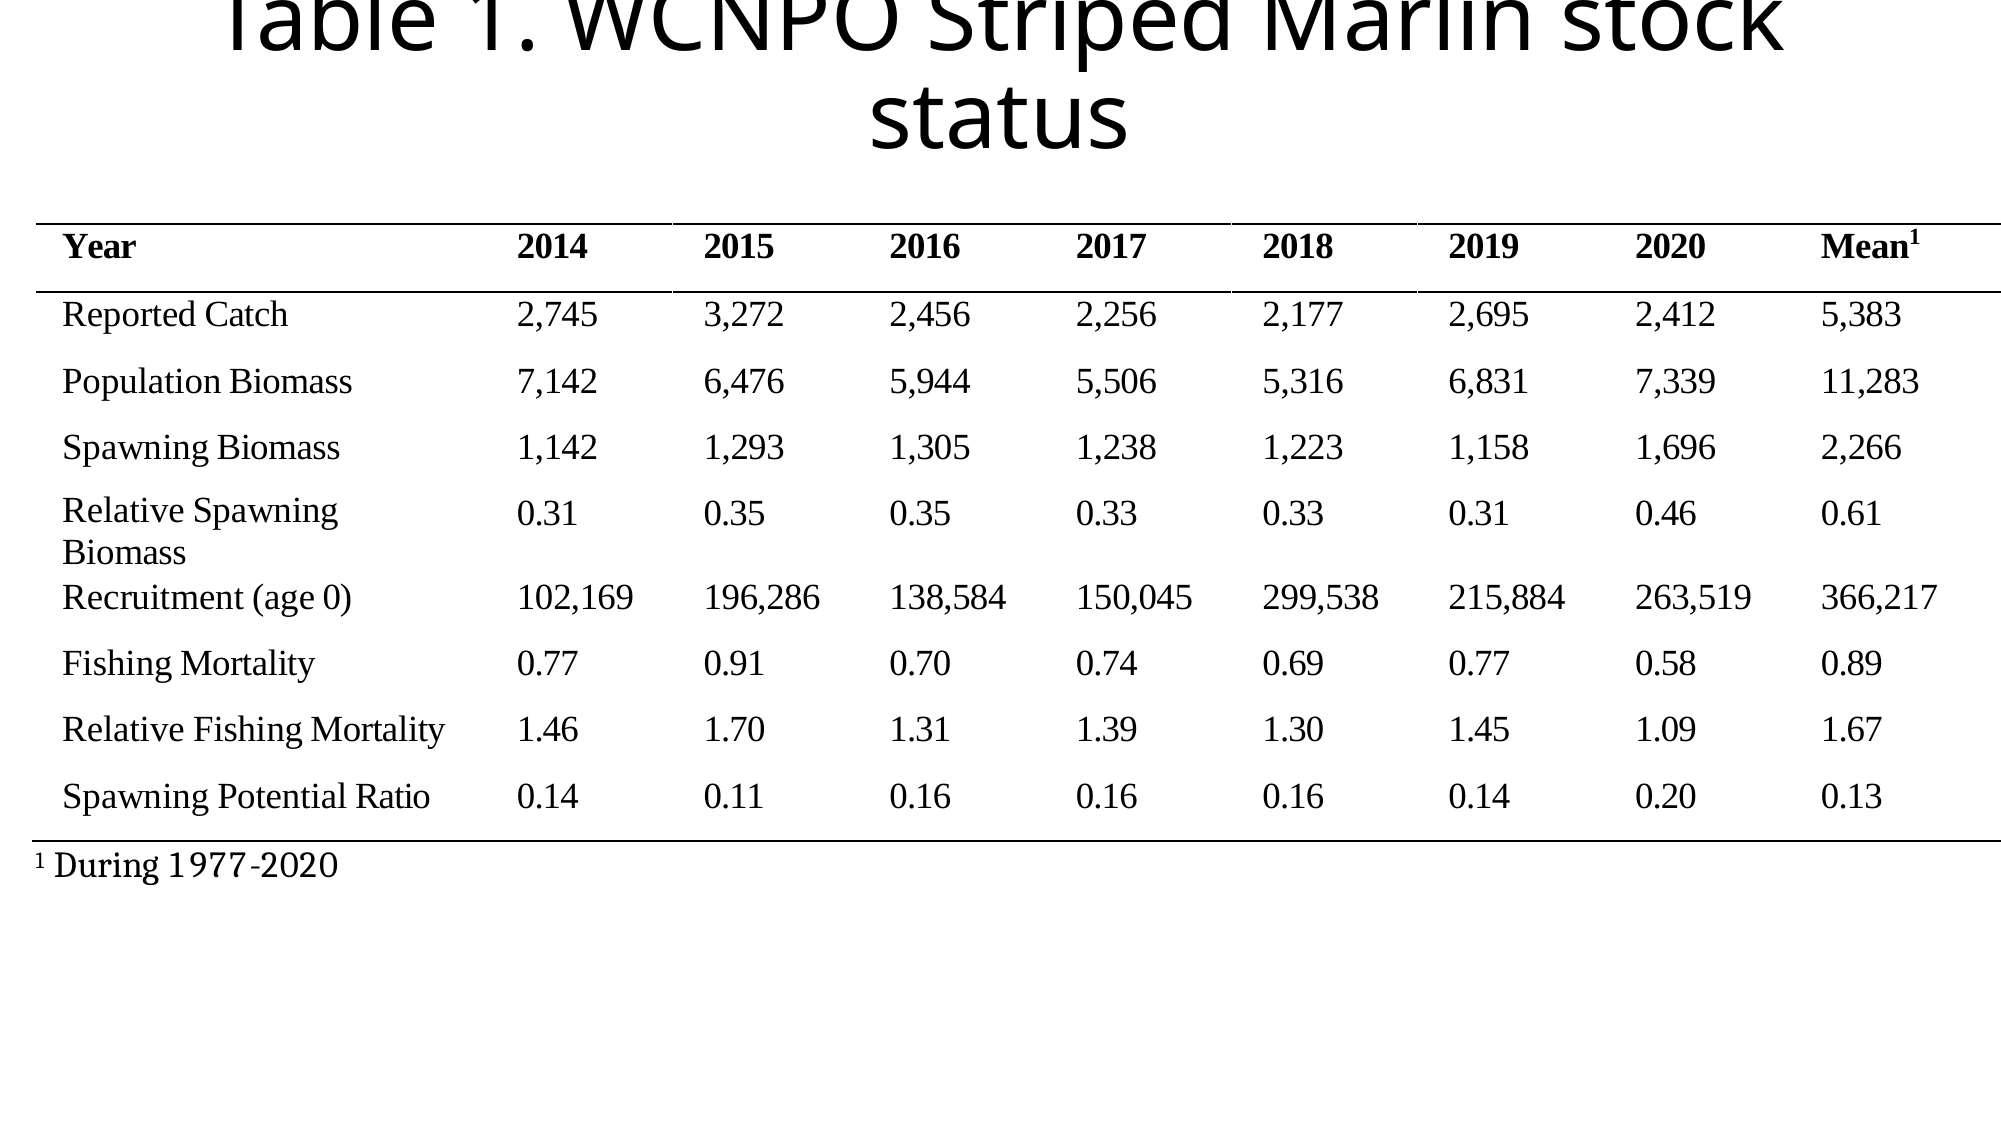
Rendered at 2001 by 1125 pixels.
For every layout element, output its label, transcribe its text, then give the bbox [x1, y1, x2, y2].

title Table 1. WCNPO Striped Marlin stock status [137, 0, 1863, 140]
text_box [8, 222, 2000, 887]
